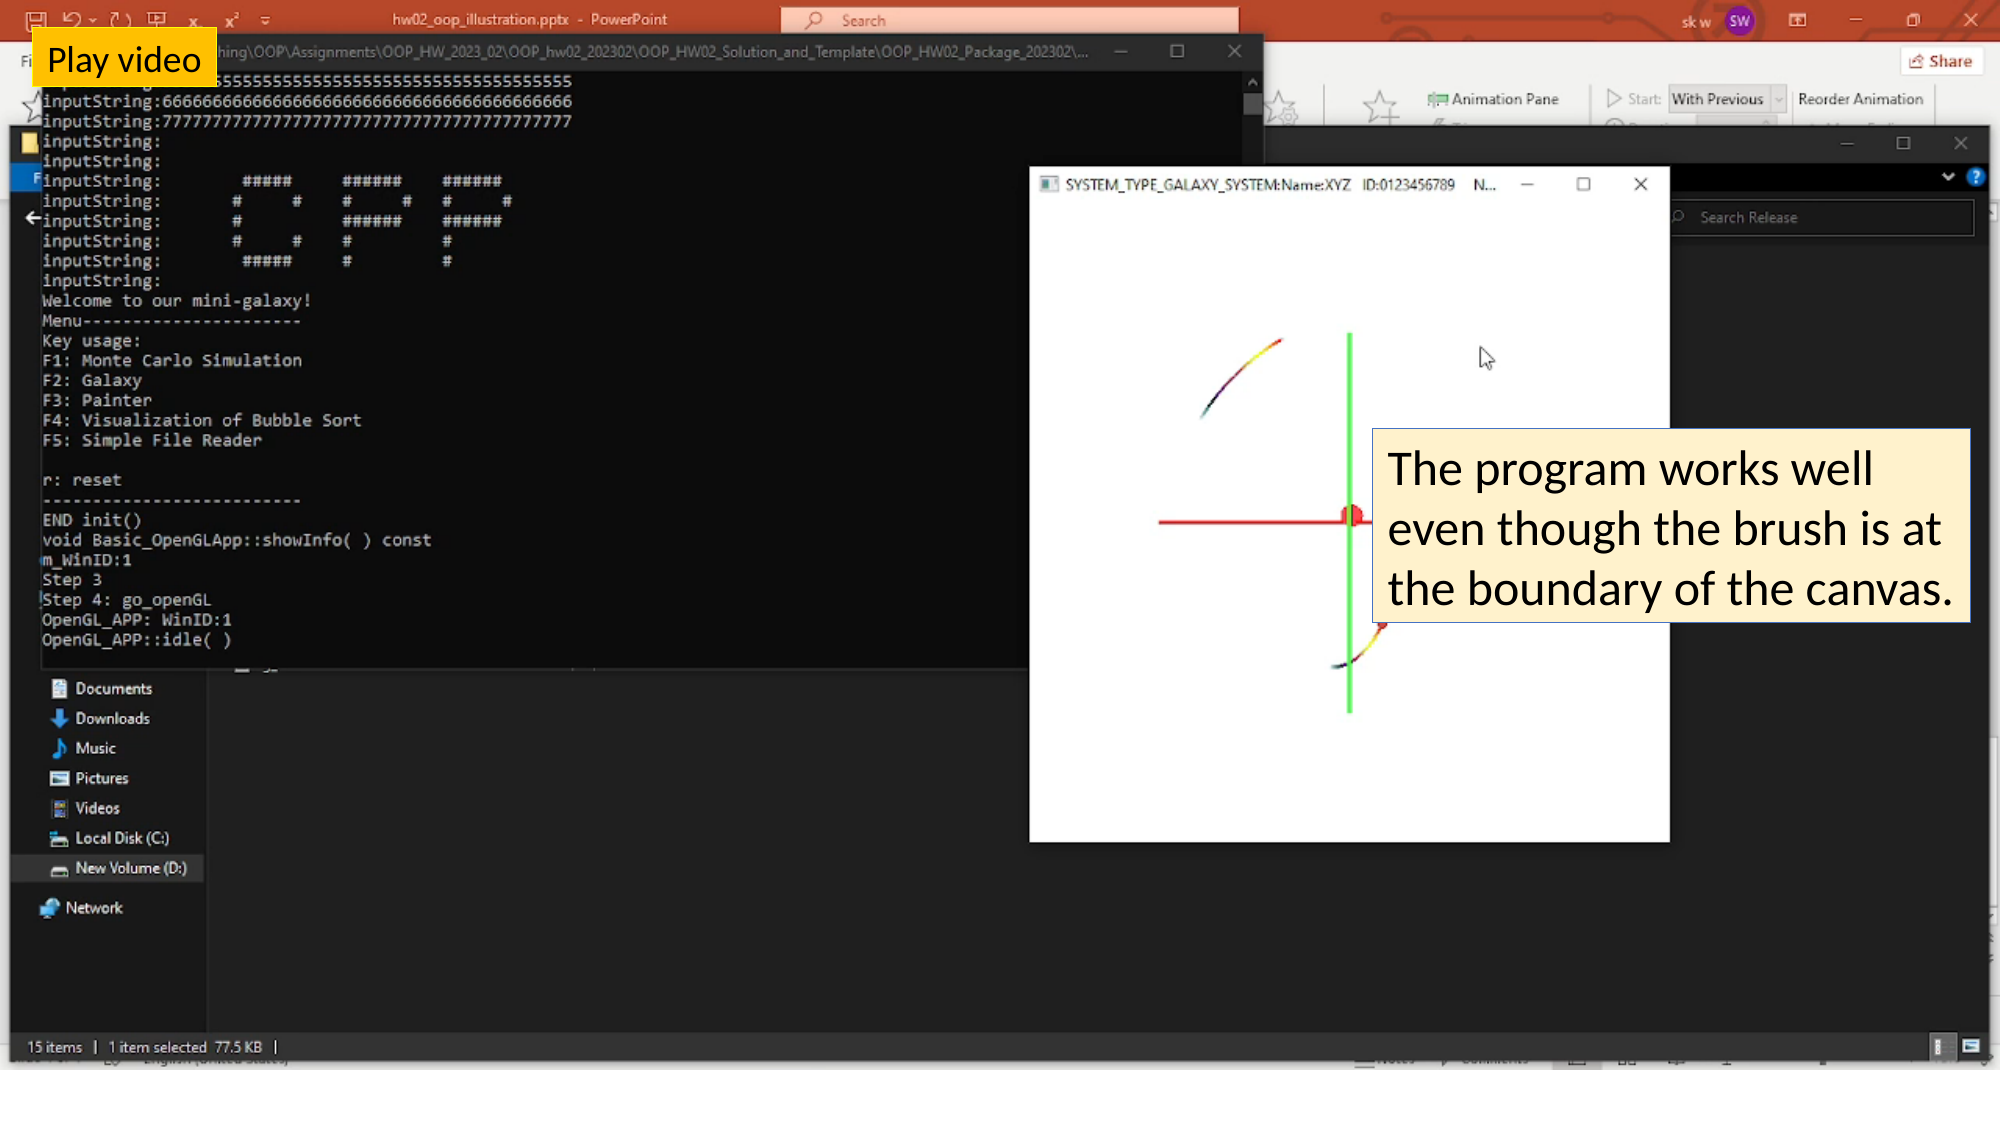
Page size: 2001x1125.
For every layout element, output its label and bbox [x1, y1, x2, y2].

text_box [0, 0, 2000, 1071]
